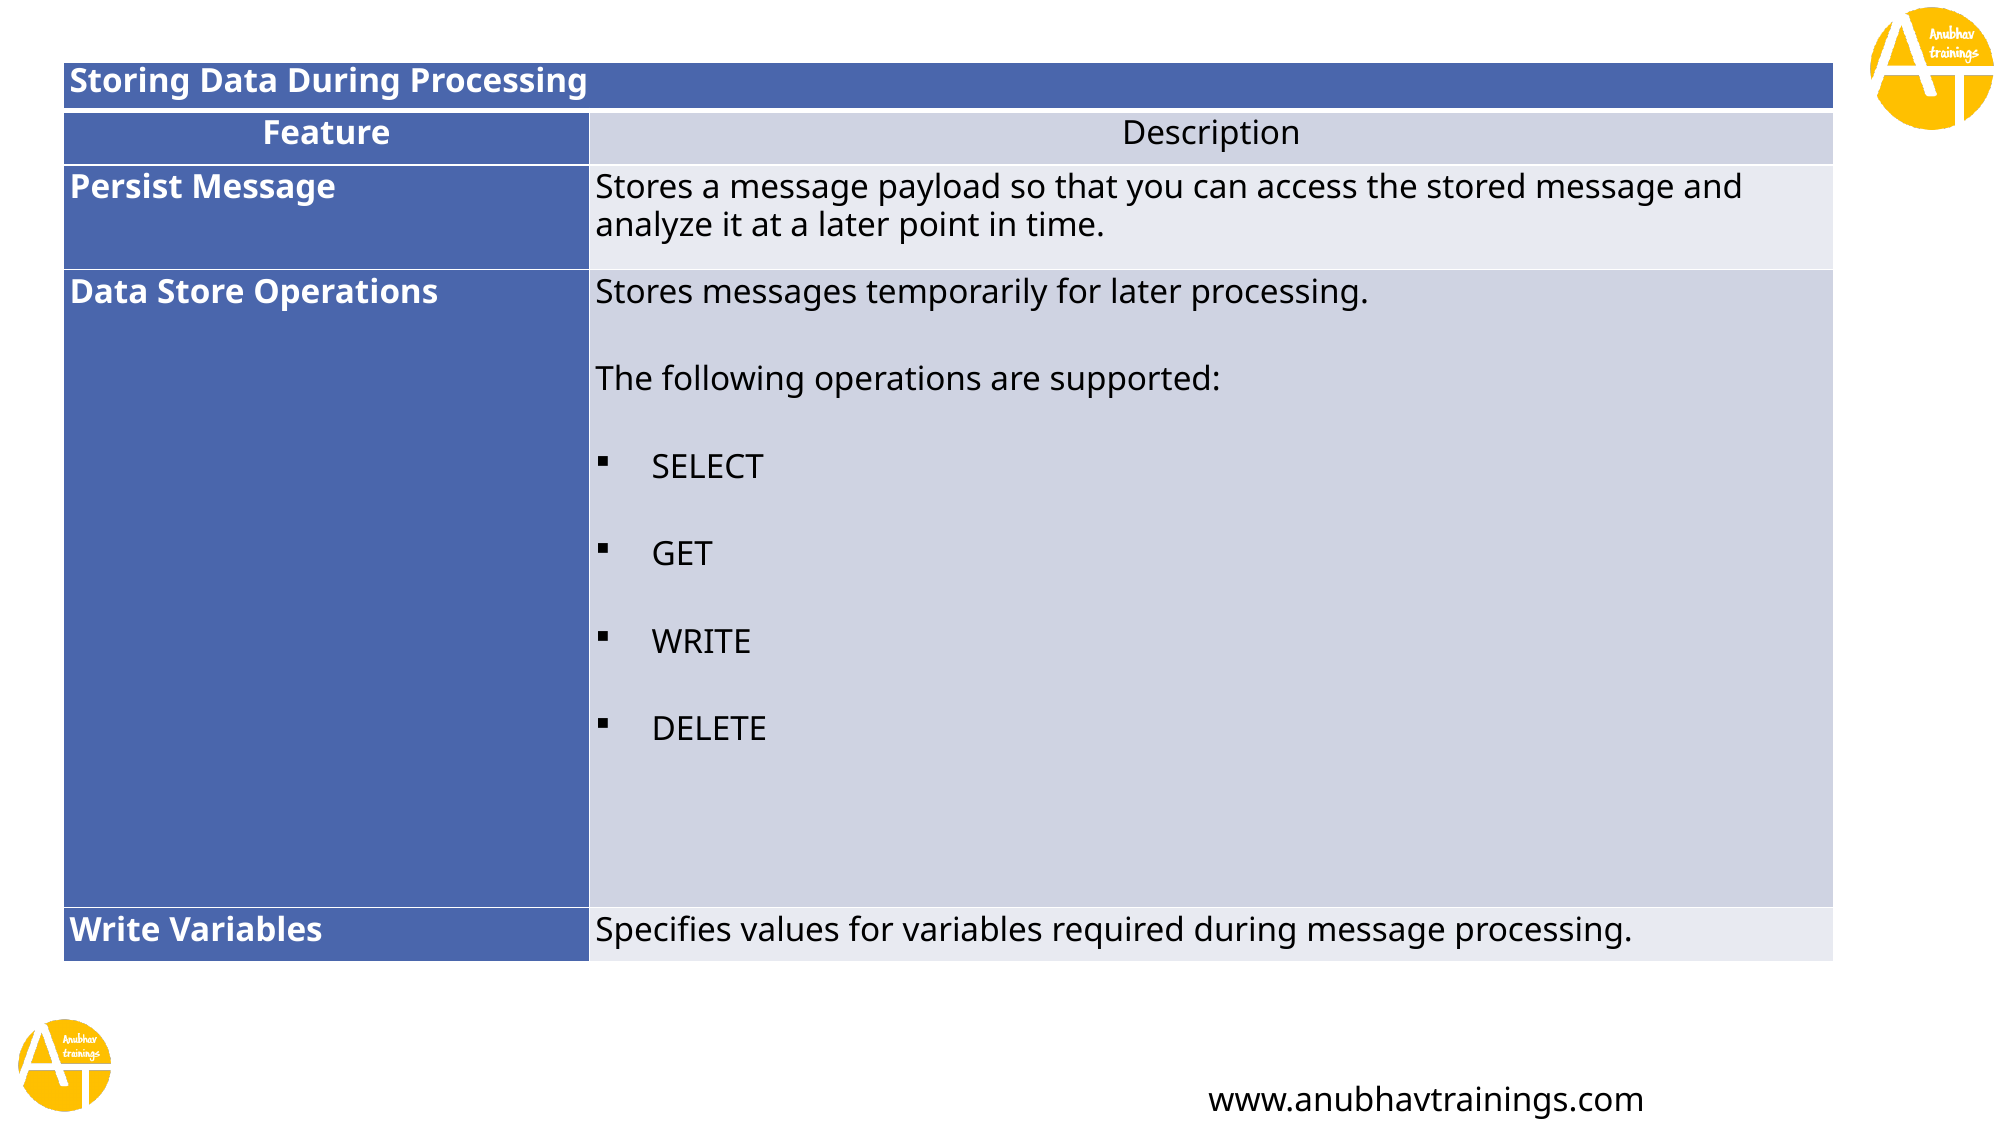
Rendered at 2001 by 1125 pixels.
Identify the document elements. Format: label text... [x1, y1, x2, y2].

table_cell Specifies values for variables required during message processing. [590, 908, 1833, 961]
text_box www.anubhavtrainings.com [1193, 1070, 1837, 1125]
table_cell Write Variables [64, 908, 589, 961]
picture [1858, 0, 2000, 140]
table_cell Data Store Operations [64, 270, 589, 907]
table_cell Stores a message payload so that you can access the stored message and analyze it at a later point in time. [590, 166, 1833, 269]
picture [9, 1013, 116, 1119]
table_cell Feature [64, 113, 589, 164]
table_cell Stores messages temporarily for later processing. The following operations are supported: SELECT GET WRITE DELETE [590, 270, 1833, 907]
table_header Storing Data During Processing [64, 63, 1833, 108]
table_cell Description [590, 113, 1833, 164]
table_cell Persist Message [64, 166, 589, 269]
